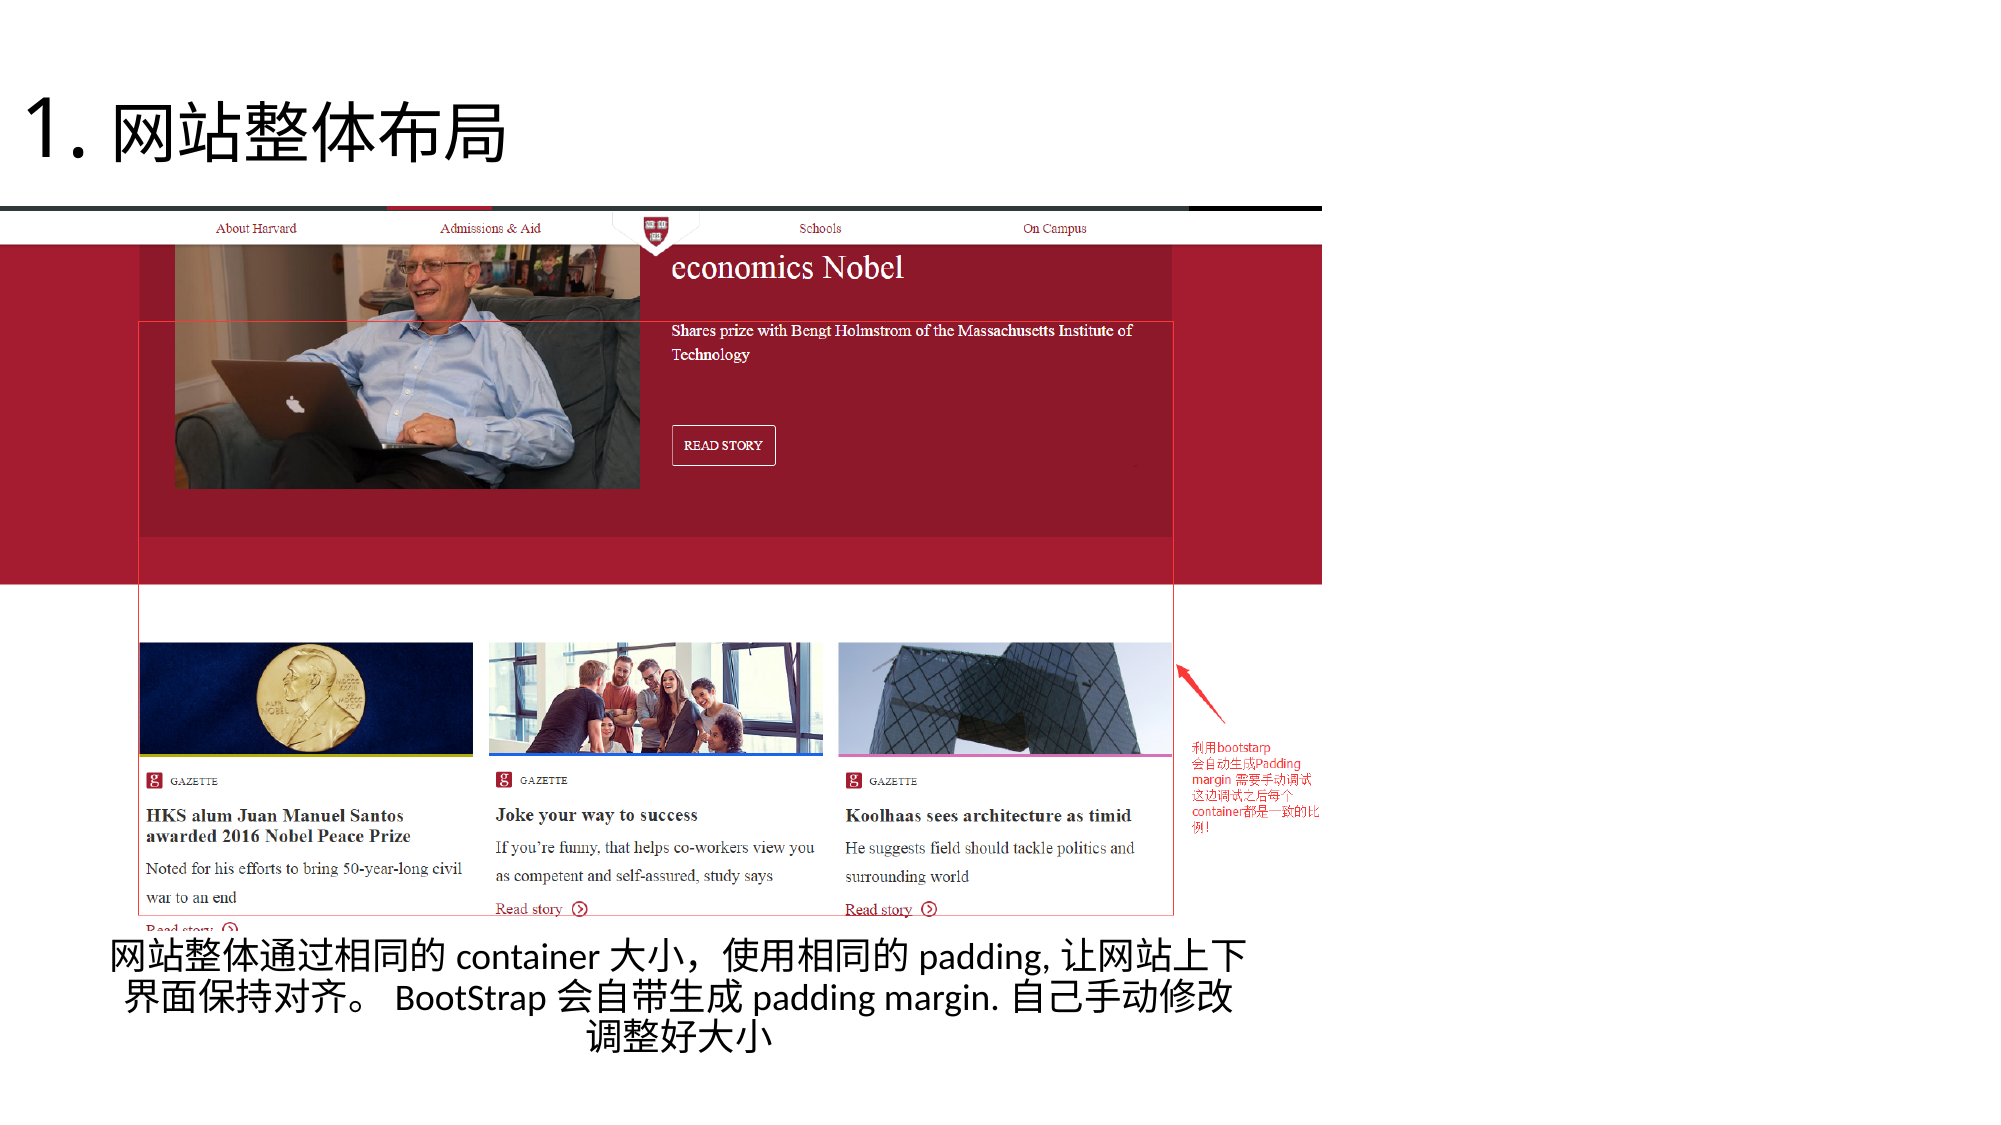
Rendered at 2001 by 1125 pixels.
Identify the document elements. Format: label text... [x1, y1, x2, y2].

subtitle 网站整体通过相同的container大小，使用相同的padding,让网站上下界面保持对齐。BootStrap会自带生成padding margin.自己手动修改调整好大小 [92, 931, 1265, 1125]
title 1.网站整体布局 [0, 0, 1058, 184]
picture [0, 206, 1322, 931]
